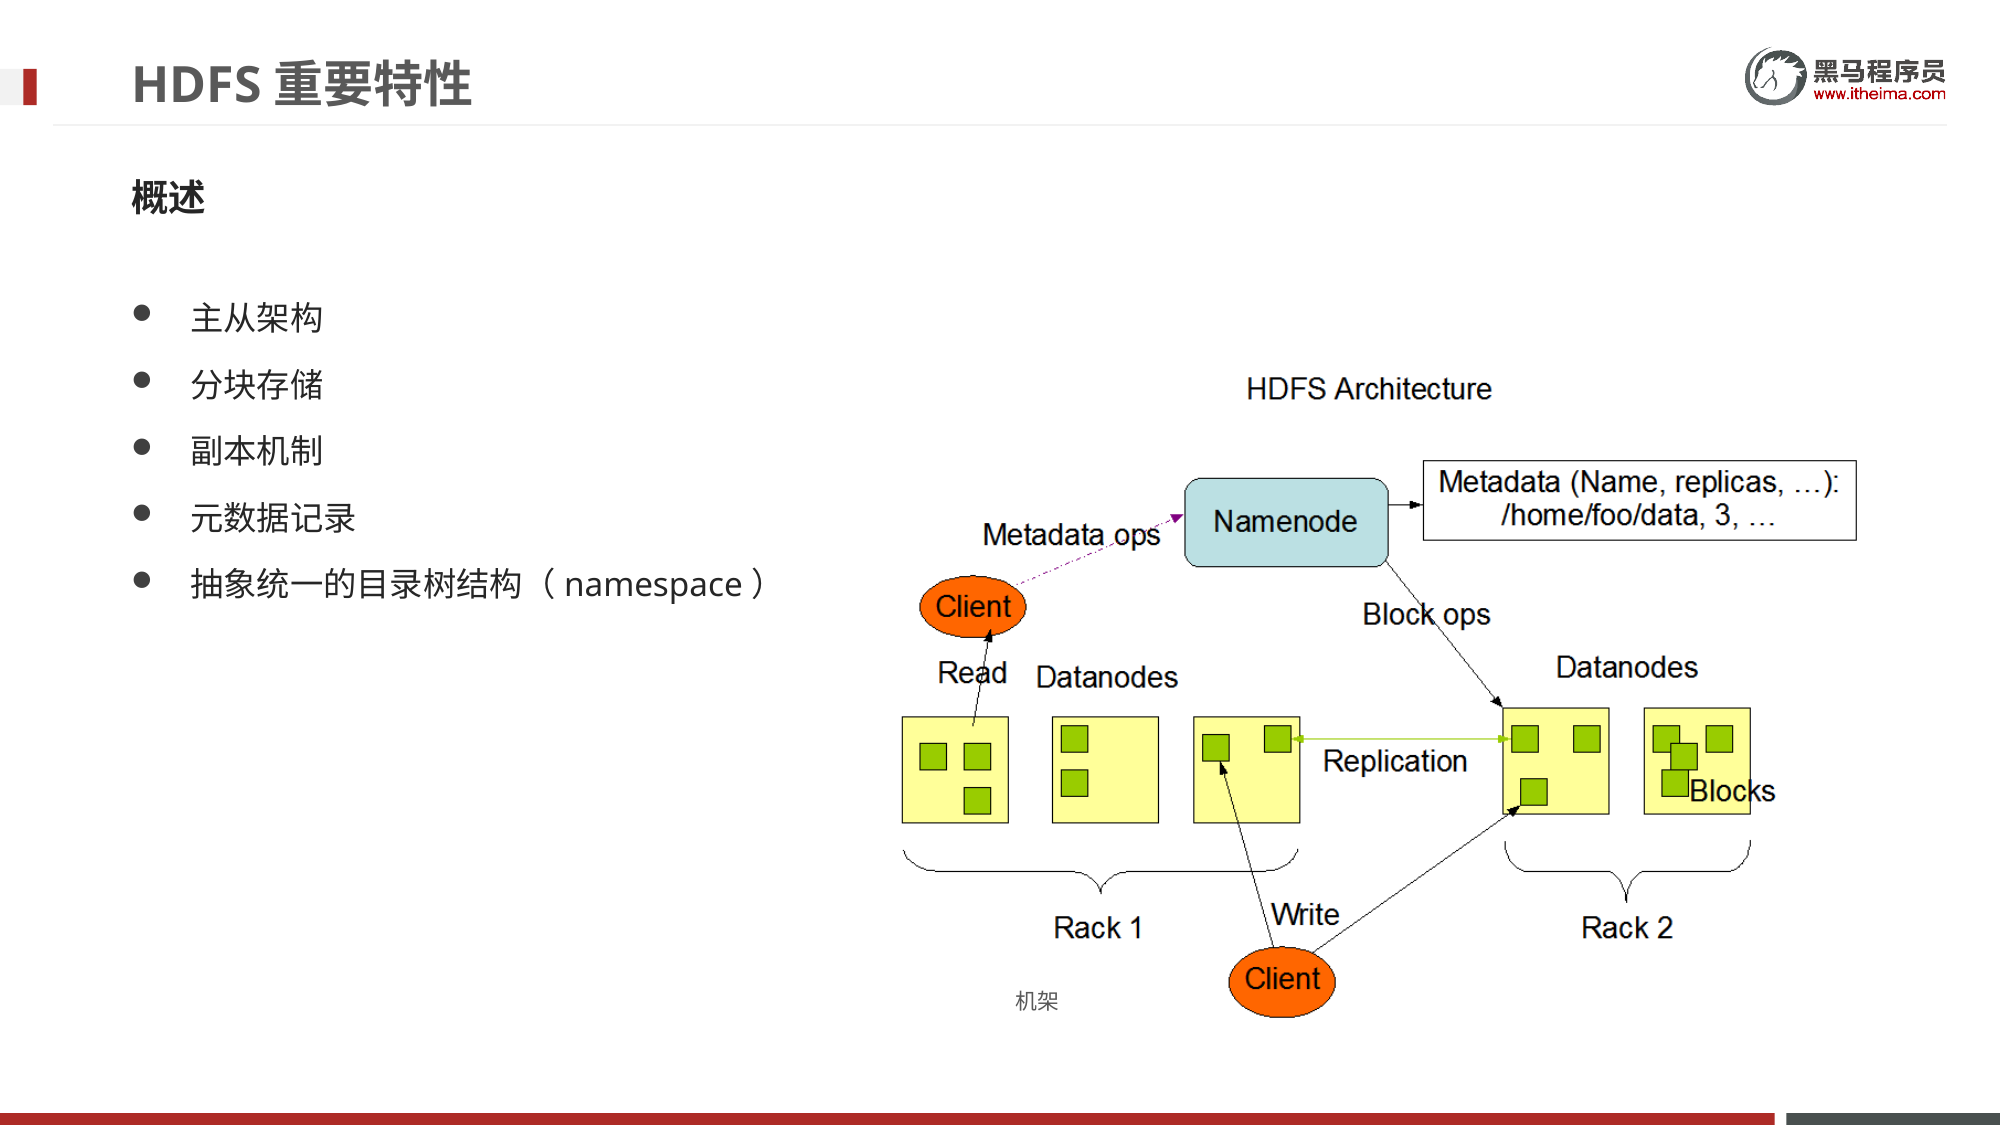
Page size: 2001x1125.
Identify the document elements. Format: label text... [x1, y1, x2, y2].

title HDFS重要特性 [116, 40, 1556, 125]
list 概述 [116, 154, 1880, 239]
picture [1744, 46, 1946, 106]
picture [893, 363, 1859, 1031]
list 主从架构 分块存储 副本机制 元数据记录 抽象统一的目录树结构（namespace） [116, 270, 1880, 963]
